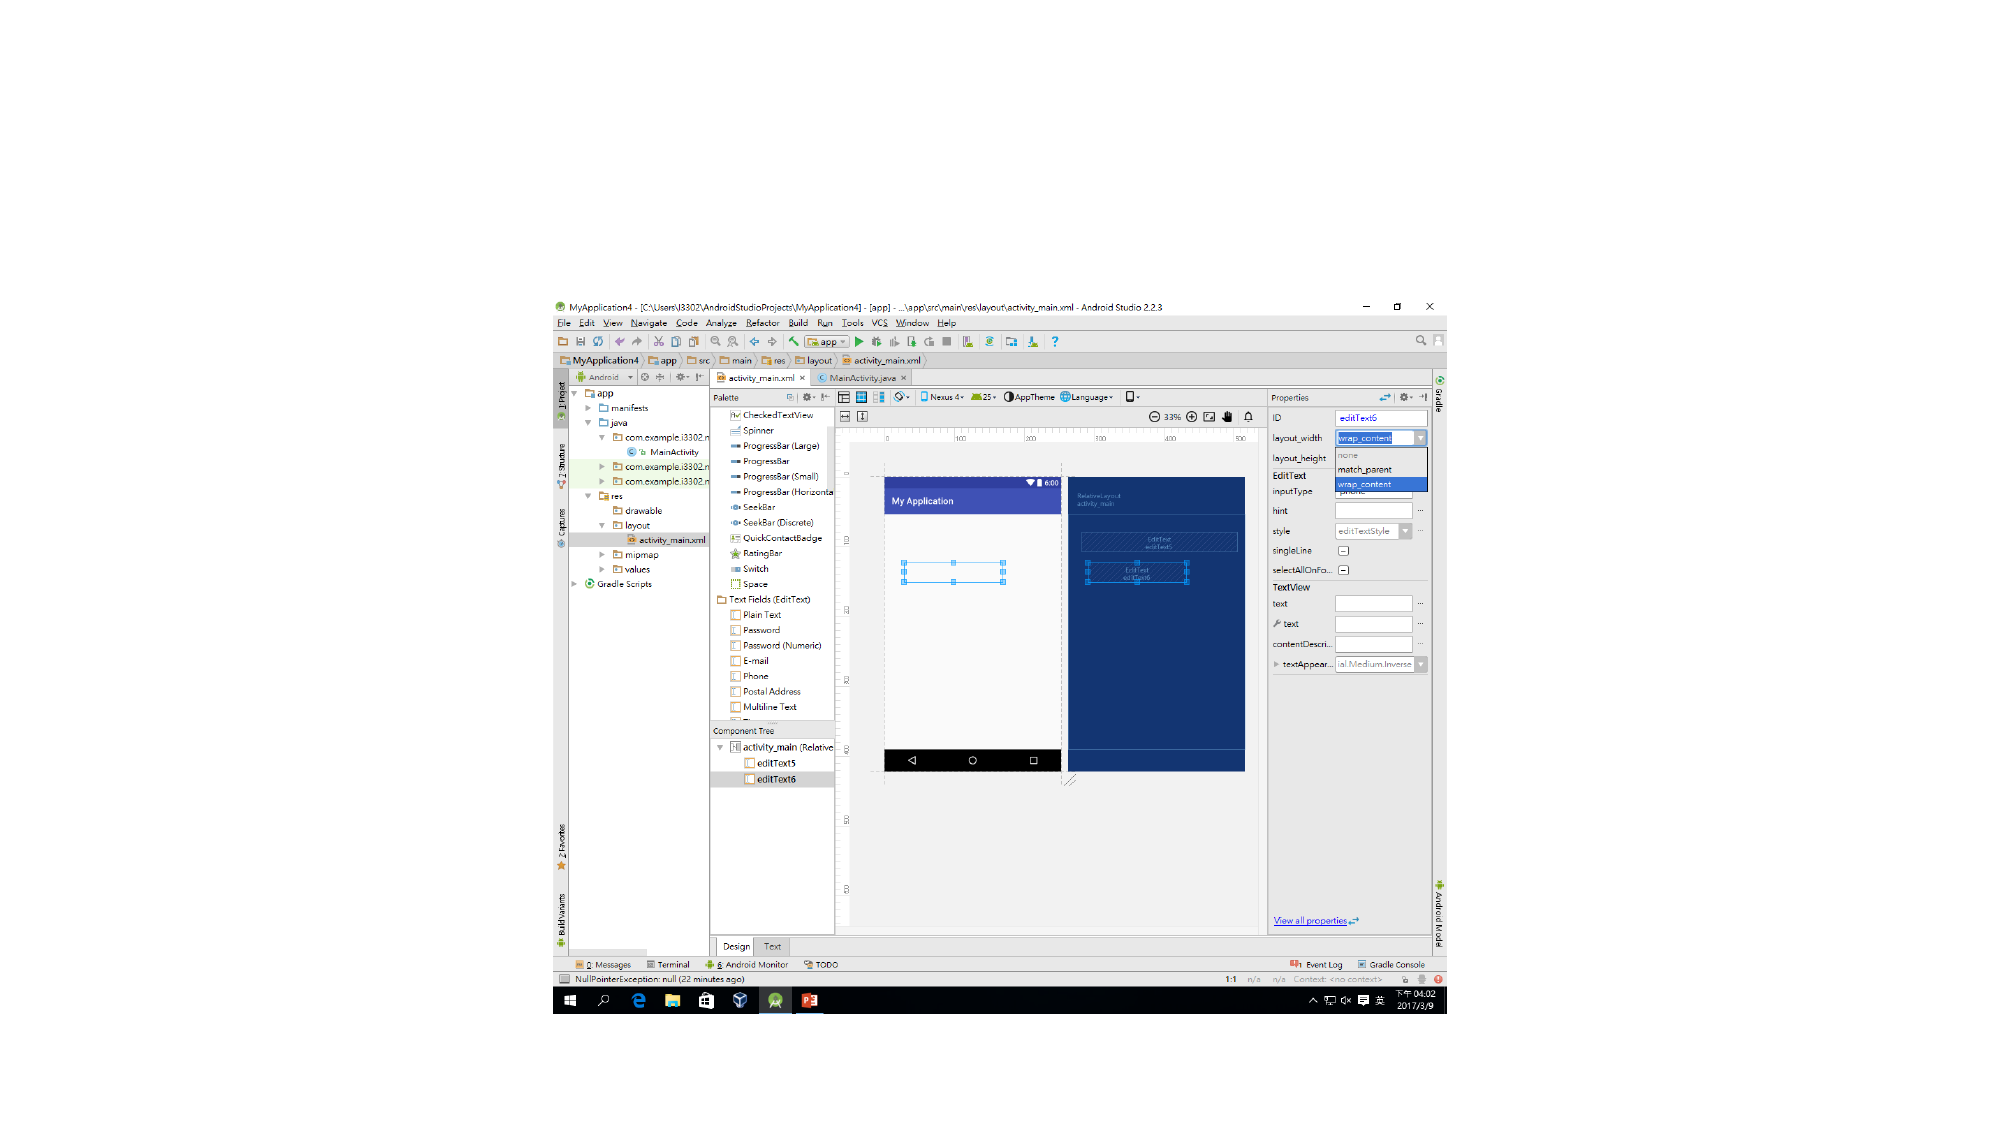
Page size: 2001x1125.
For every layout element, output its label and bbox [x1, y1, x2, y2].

list [553, 299, 1447, 1014]
